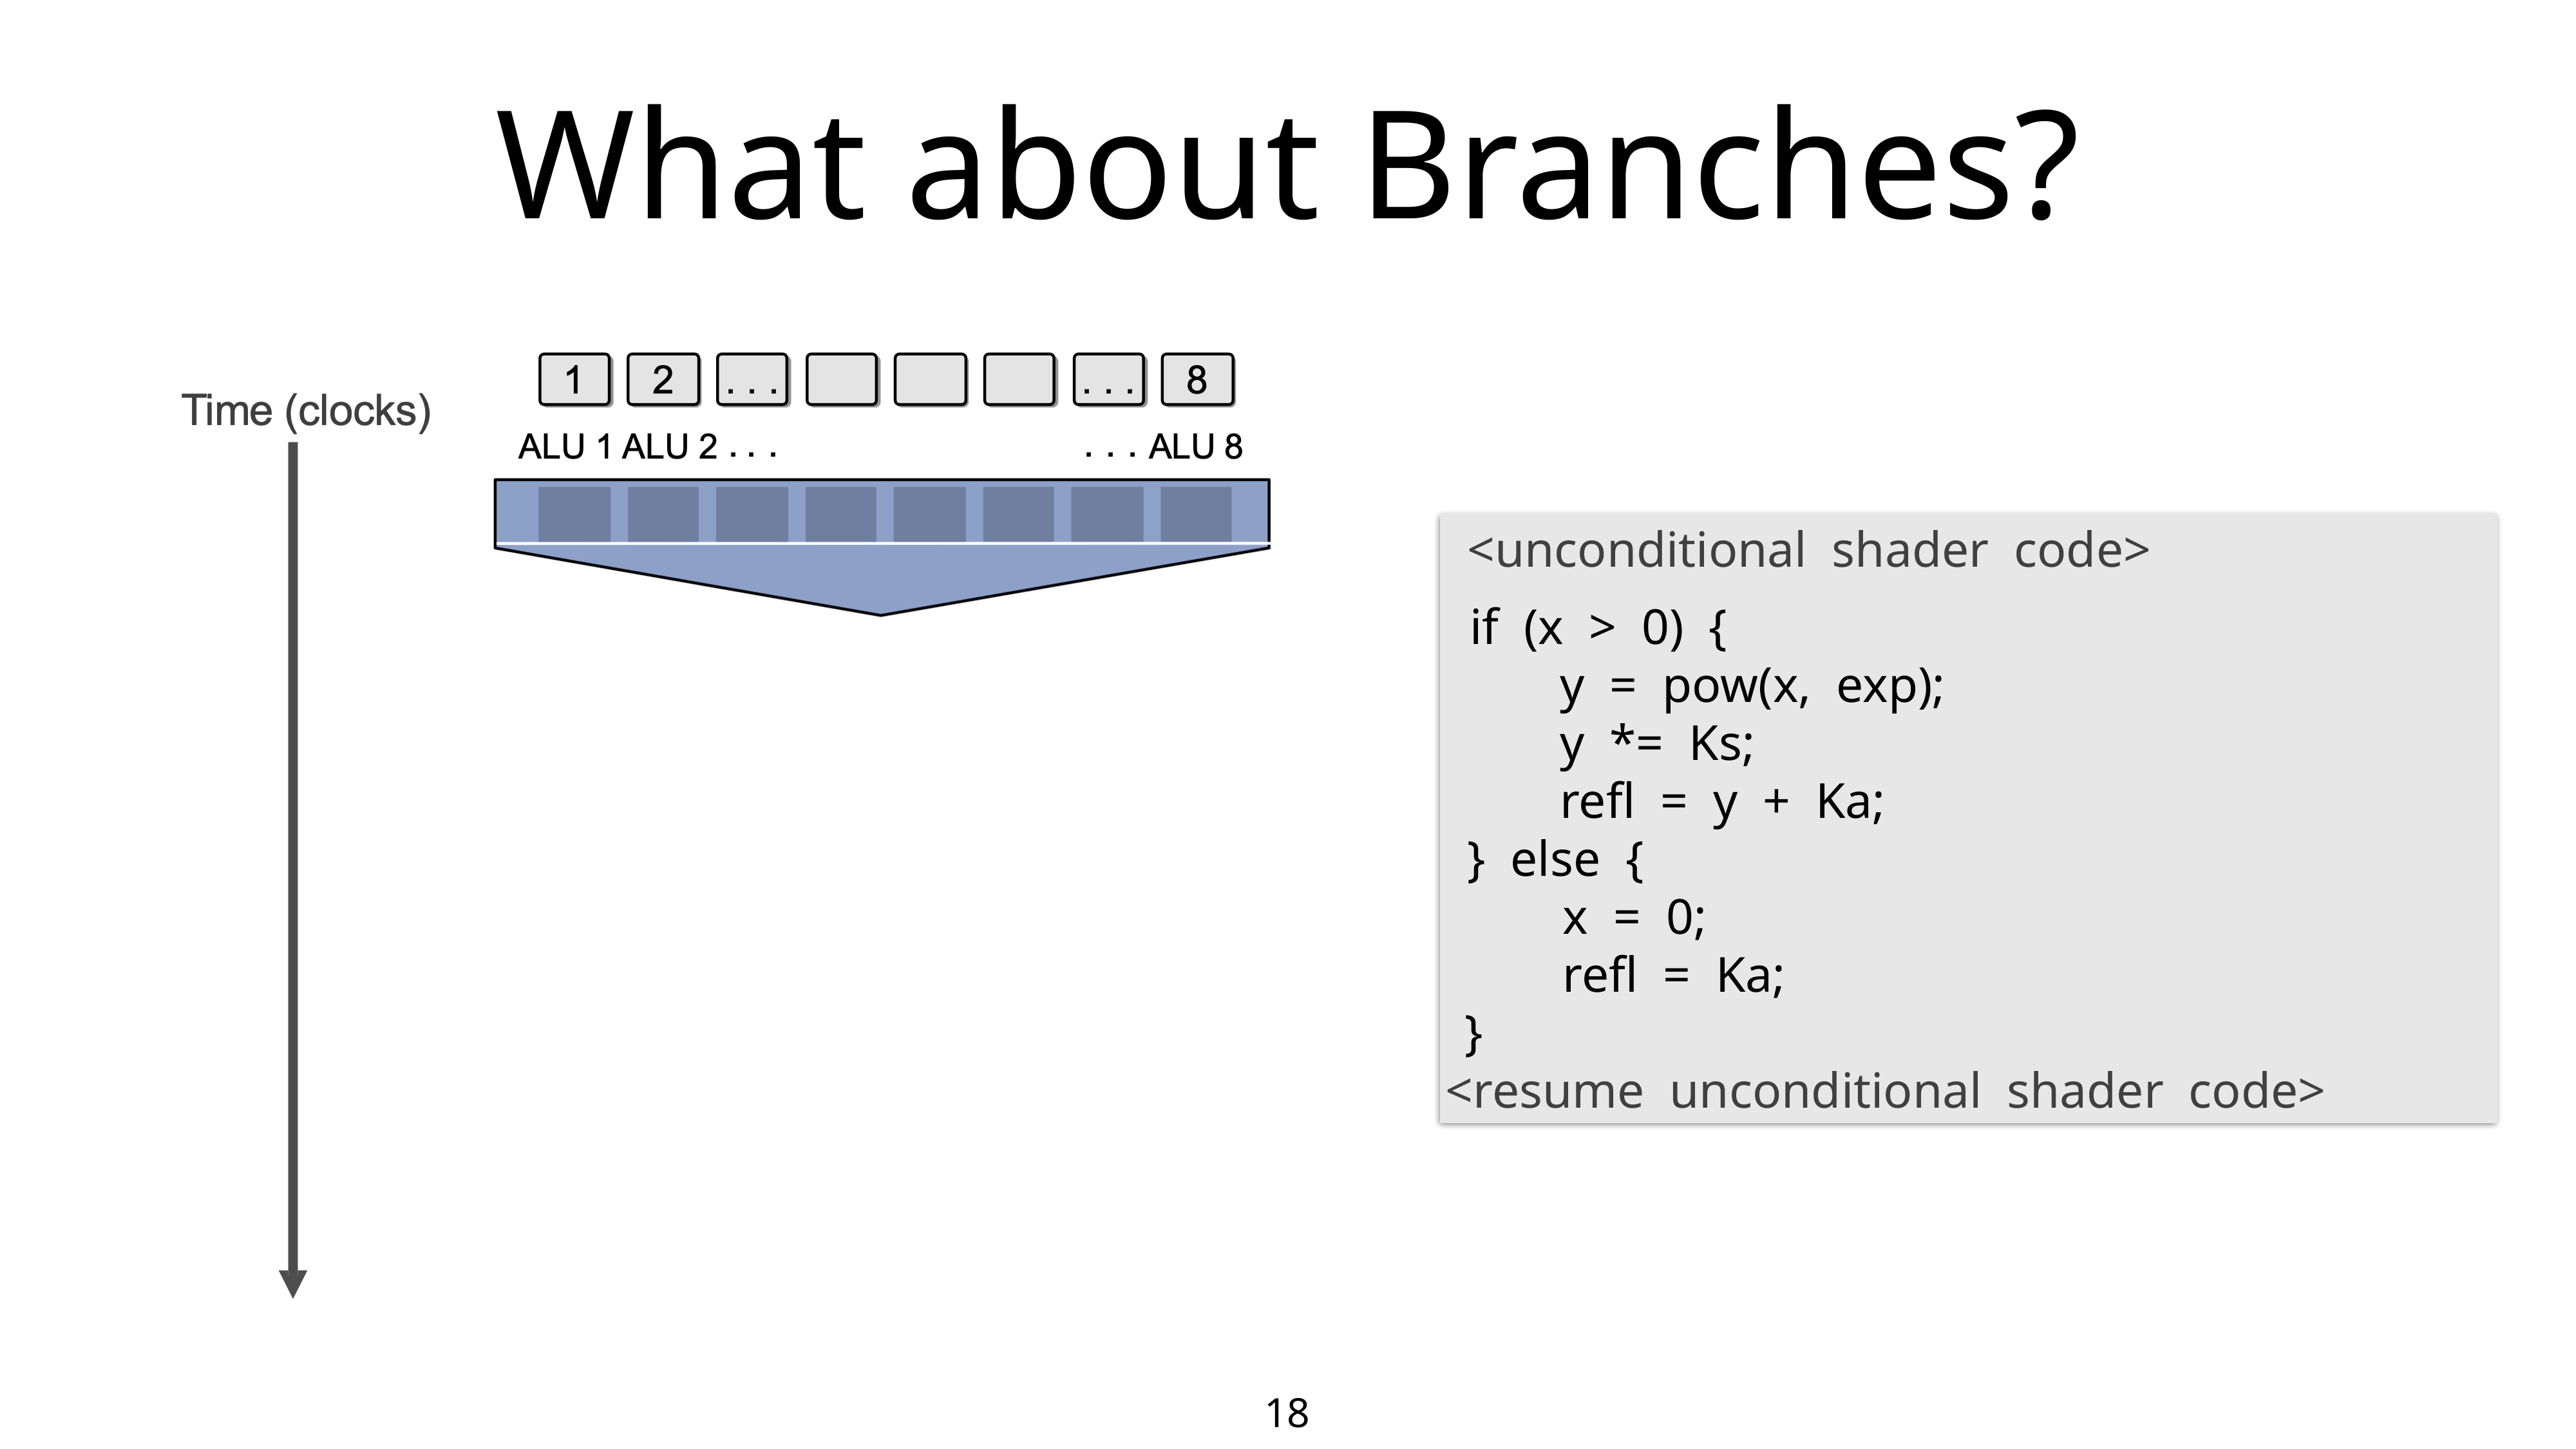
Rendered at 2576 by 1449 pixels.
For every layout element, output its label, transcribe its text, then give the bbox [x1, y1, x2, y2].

picture [155, 338, 1271, 1299]
title What about Branches? [178, 37, 2398, 279]
text_box <unconditional shader code> if (x > 0) { y = pow(x, exp); y *= Ks; refl = y + Ka; } else { x = 0; refl = Ka; } <resume unconditional shader code> [1440, 513, 2497, 1123]
slide_number 18 [1258, 1381, 1316, 1441]
